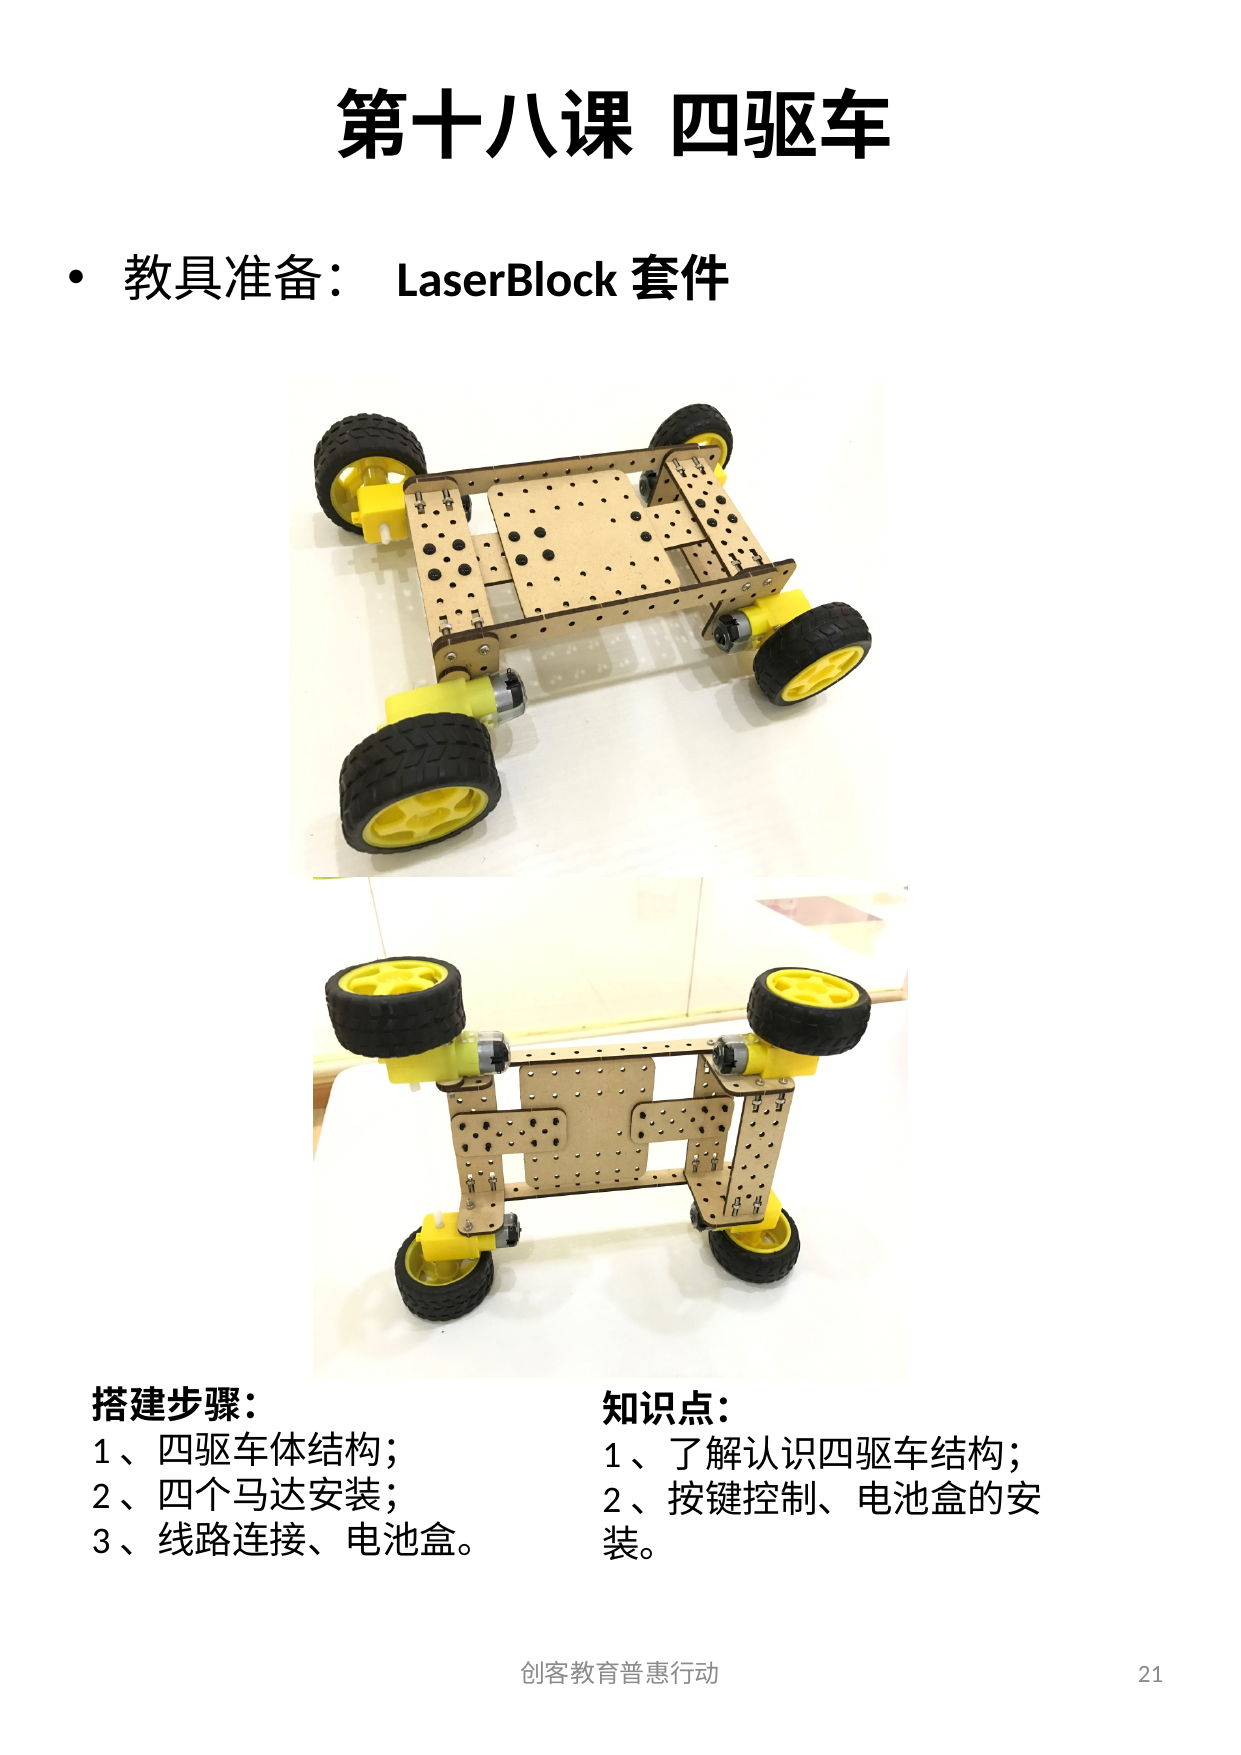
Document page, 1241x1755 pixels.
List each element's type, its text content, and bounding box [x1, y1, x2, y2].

title 第十八课 四驱车 [56, 50, 1173, 196]
text_box 搭建步骤： 1、四驱车体结构； 2、四个马达安装； 3、线路连接、电池盒。 [76, 1373, 550, 1568]
picture [289, 377, 908, 1378]
text_box 知识点： 1、了解认识四驱车结构； 2、按键控制、电池盒的安装。 [587, 1377, 1072, 1572]
footer 创客教育普惠行动 [423, 1625, 817, 1720]
list 教具准备： LaserBlock套件 [52, 239, 1169, 440]
slide_number 21 [888, 1625, 1179, 1720]
